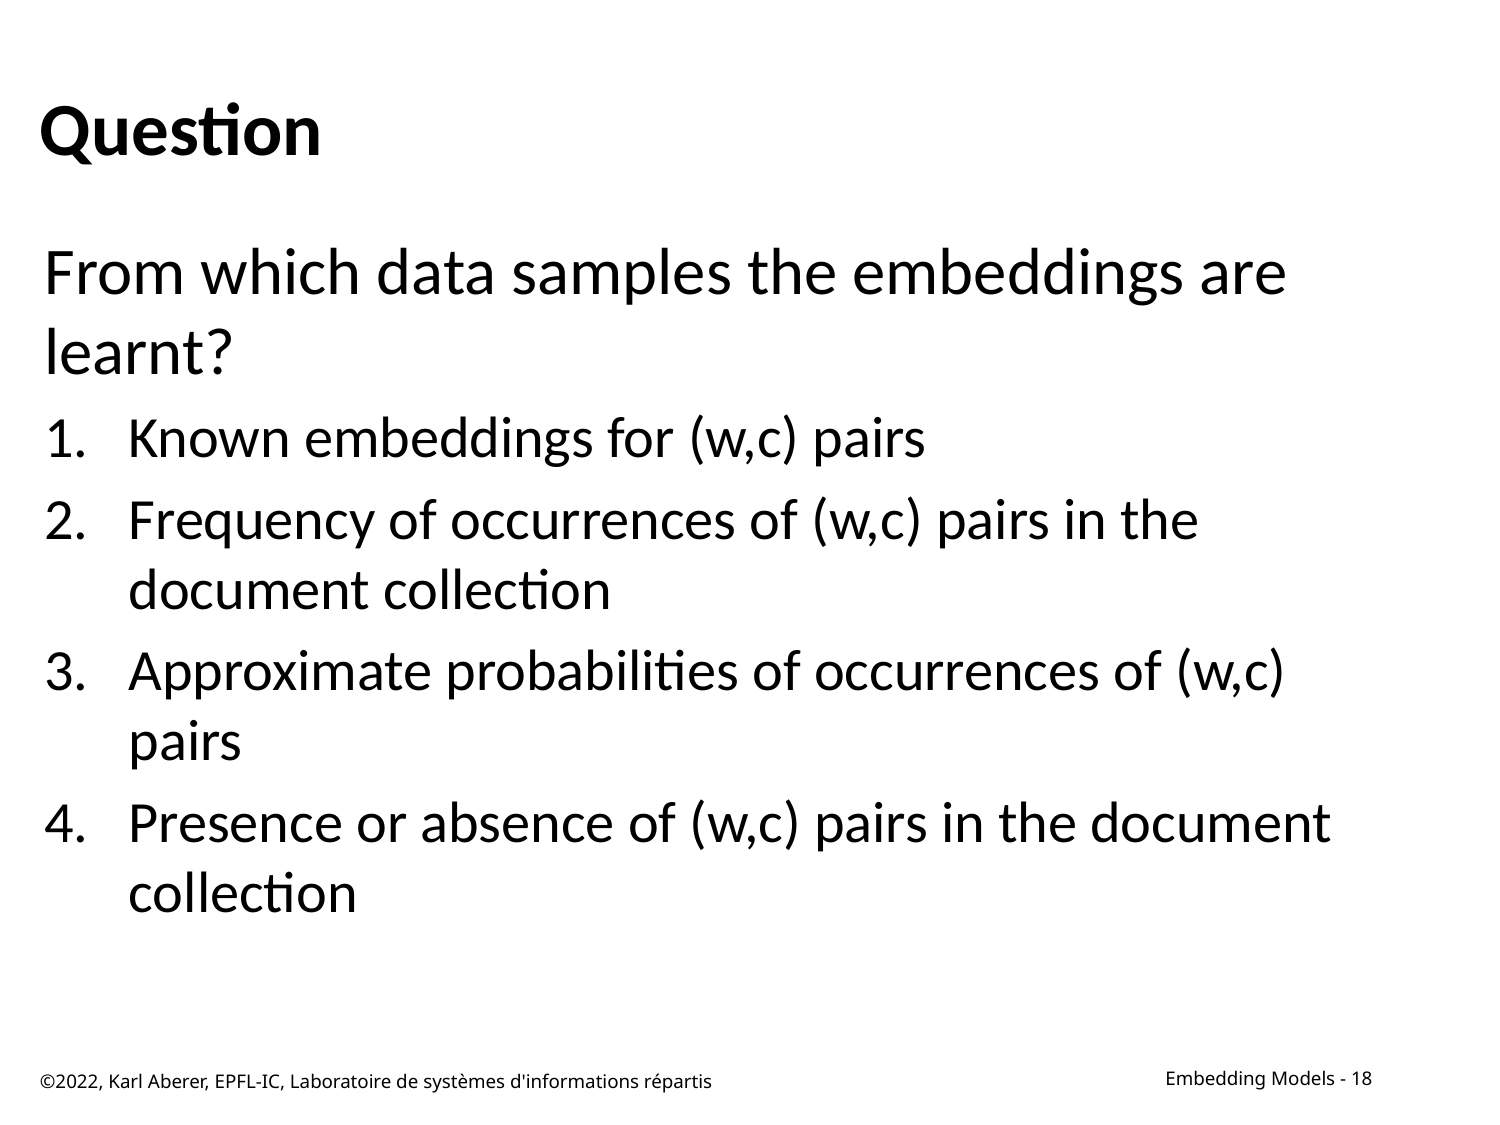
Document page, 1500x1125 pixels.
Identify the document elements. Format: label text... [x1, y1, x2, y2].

title Question [24, 49, 1388, 201]
footer ©2022, Karl Aberer, EPFL-IC, Laboratoire de systèmes d'informations répartis [24, 1062, 988, 1101]
list From which data samples the embeddings are learnt? Known embeddings for (w,c) pairs Frequency of occurrences of (w,c) pairs in the document collection Approximate probabilities of occurrences of (w,c) pairs Presence or absence of (w,c) pairs in the document collection [29, 219, 1393, 1046]
